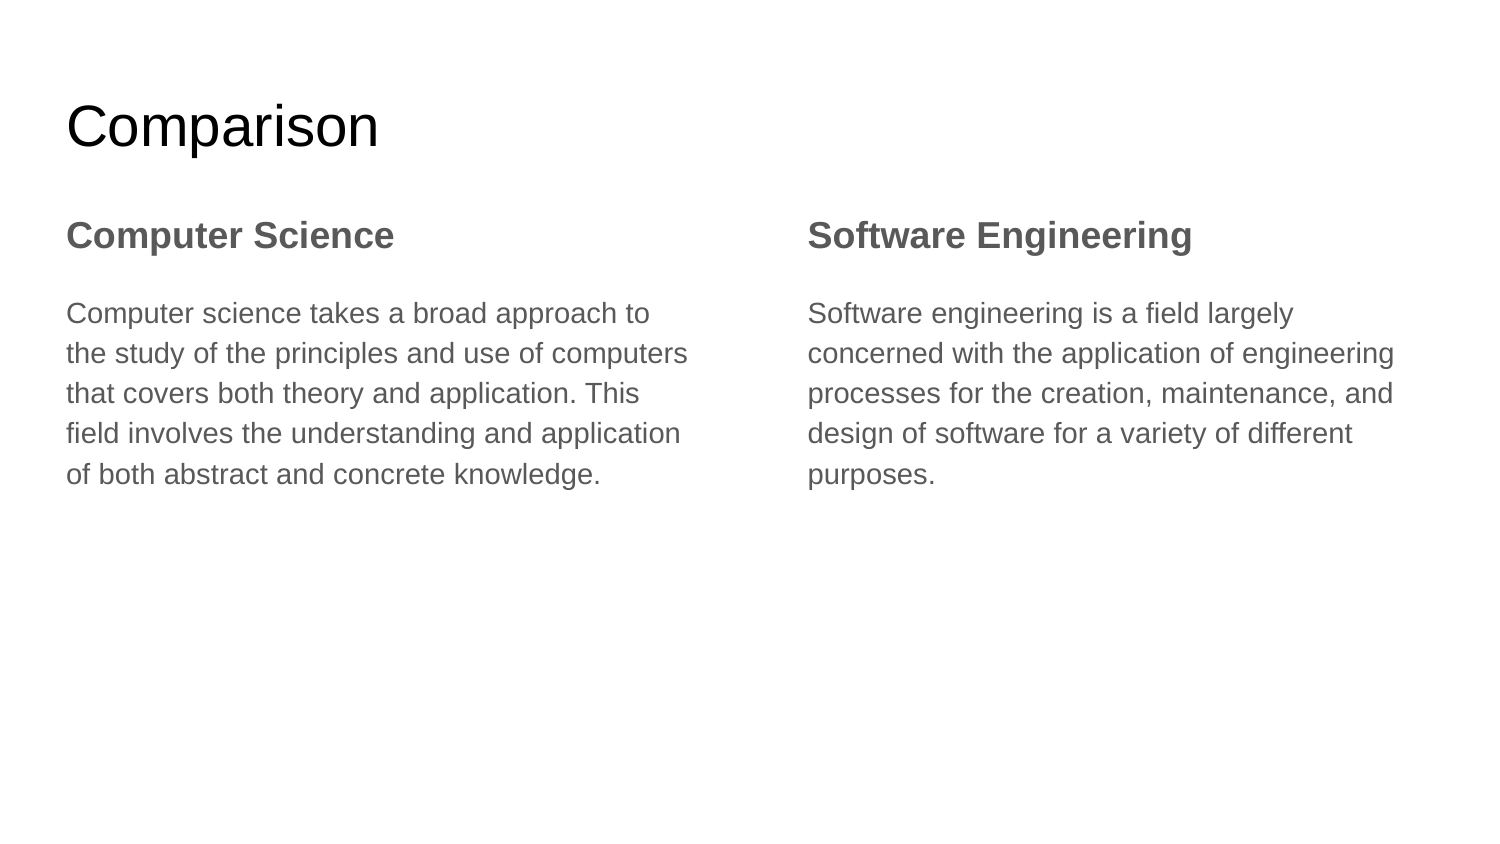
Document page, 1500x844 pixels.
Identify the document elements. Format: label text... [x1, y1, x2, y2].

list Software Engineering Software engineering is a field largely concerned with the application of engineering processes for the creation, maintenance, and design of software for a variety of different purposes. [792, 189, 1449, 750]
list Computer Science Computer science takes a broad approach to the study of the principles and use of computers that covers both theory and application. This field involves the understanding and application of both abstract and concrete knowledge. [51, 189, 708, 750]
title Comparison [51, 72, 1449, 167]
